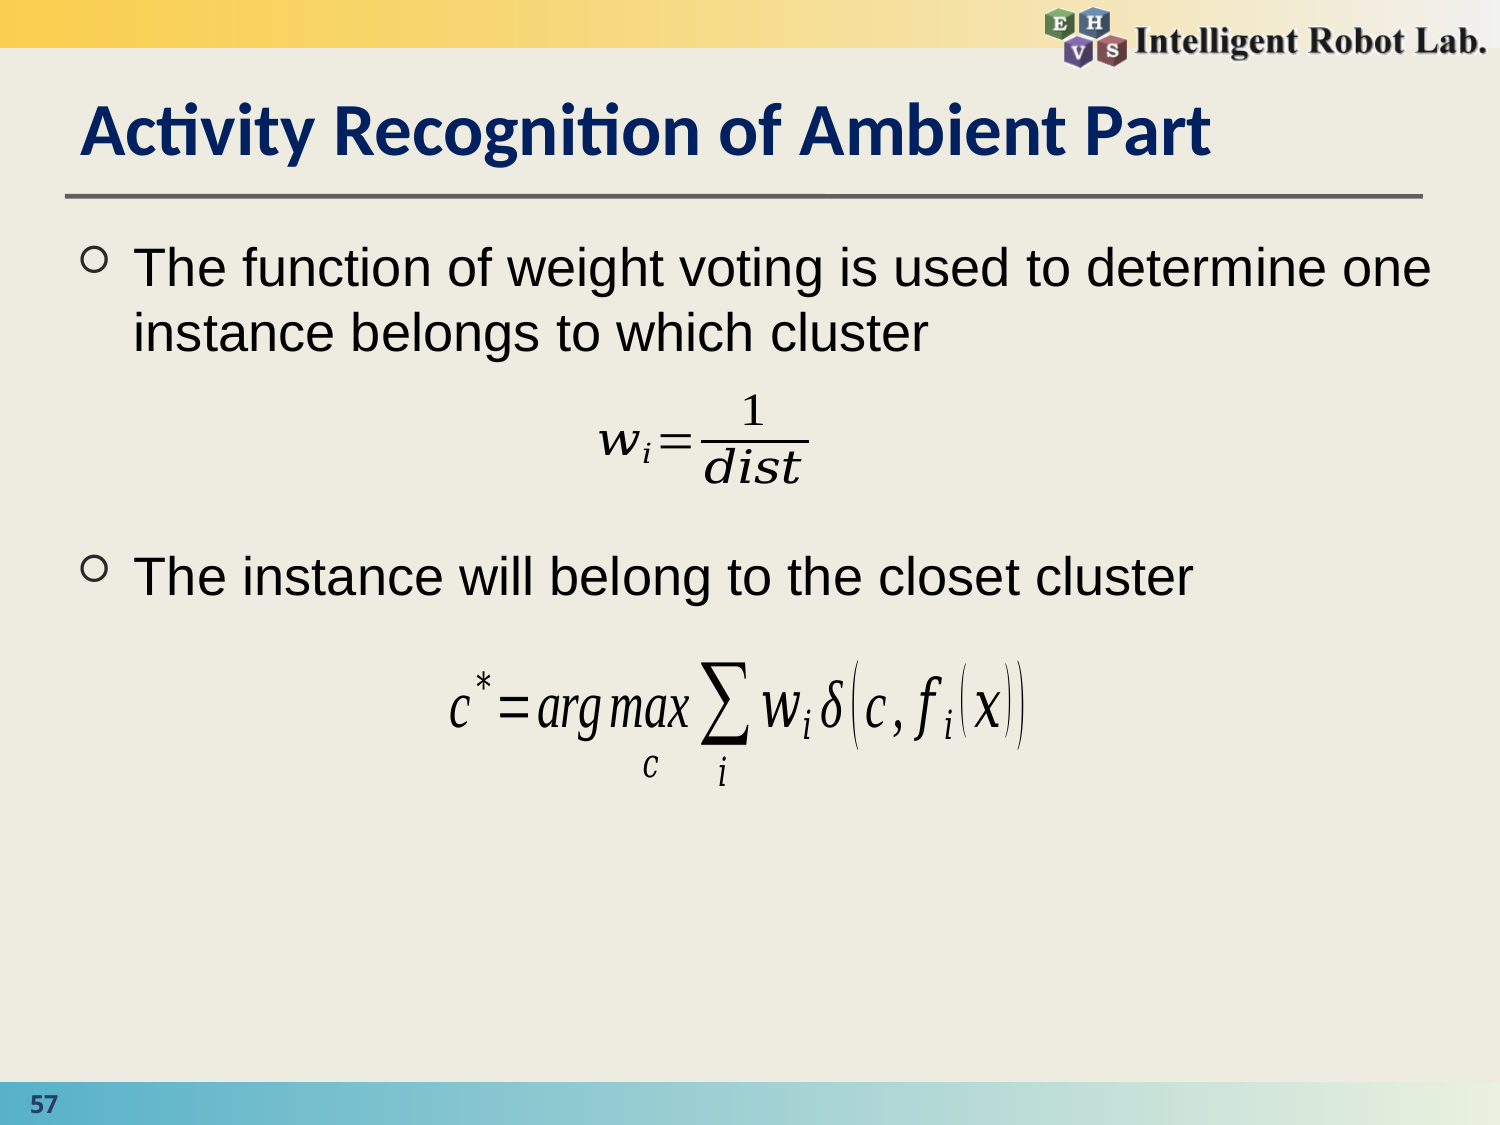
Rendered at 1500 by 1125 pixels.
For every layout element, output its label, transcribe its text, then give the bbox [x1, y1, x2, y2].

picture [1045, 7, 1489, 68]
title Activity Recognition of Ambient Part [64, 66, 1413, 178]
slide_number 57 [0, 1070, 89, 1125]
